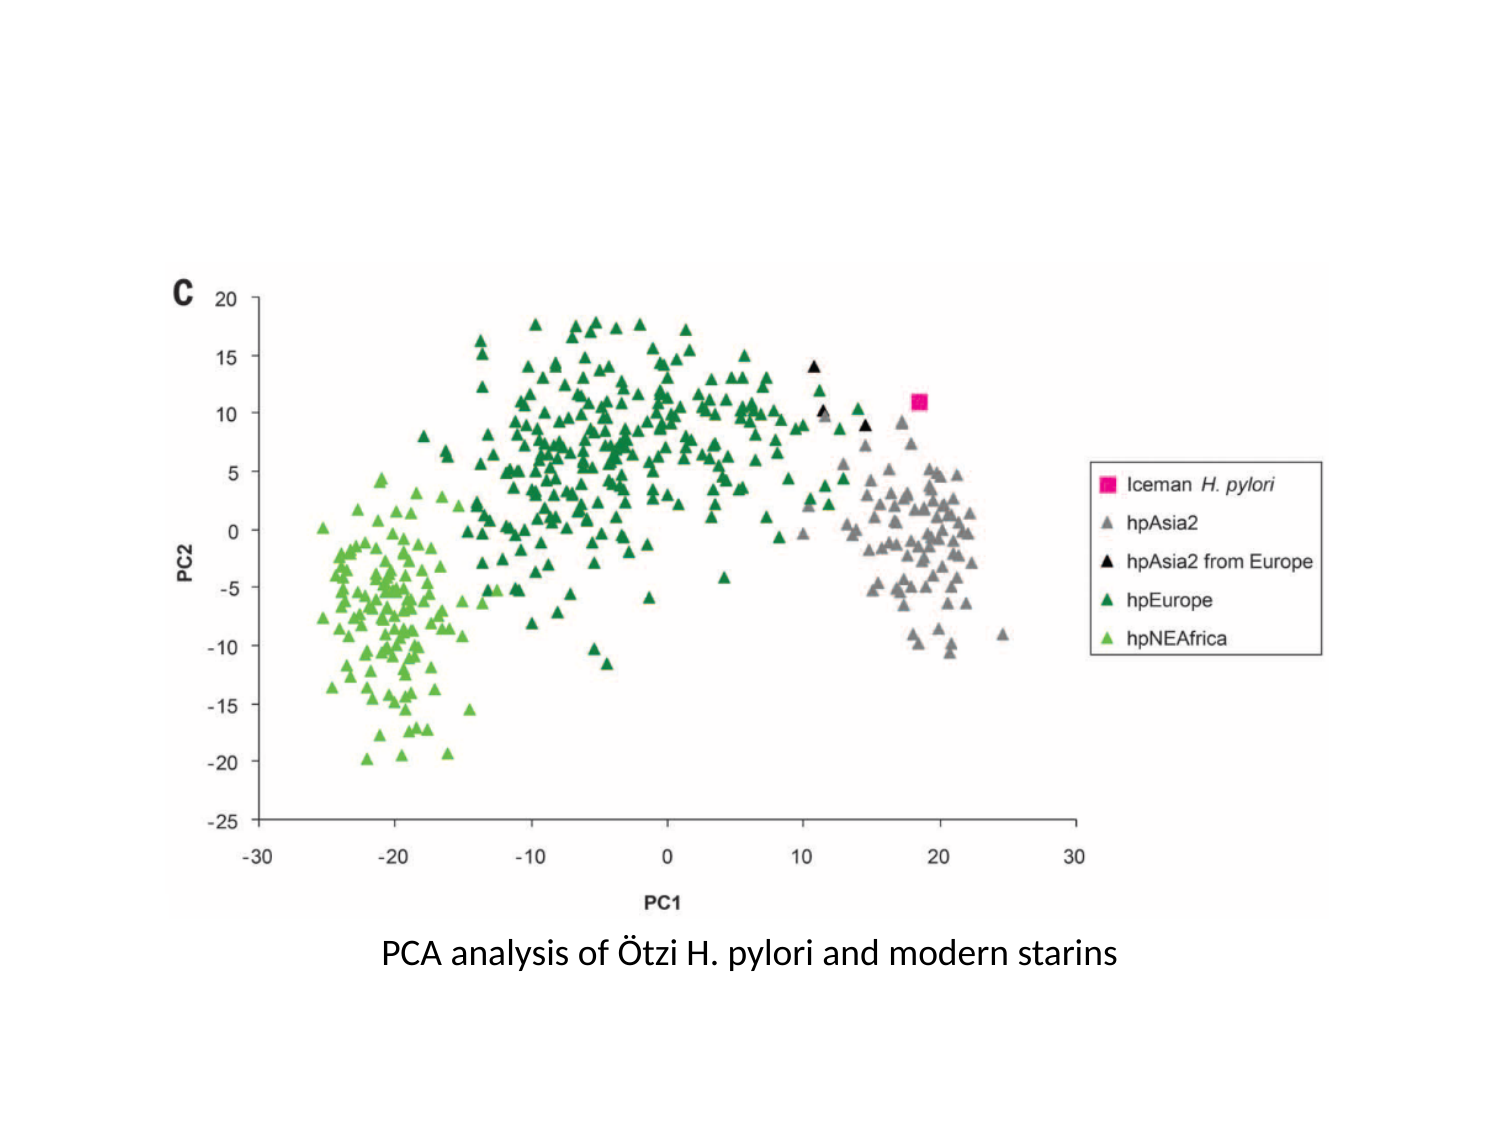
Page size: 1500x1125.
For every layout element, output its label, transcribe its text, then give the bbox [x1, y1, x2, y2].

text_box PCA analysis of Ötzi H. pylori and modern starins [74, 920, 1425, 1005]
picture [149, 262, 1349, 921]
